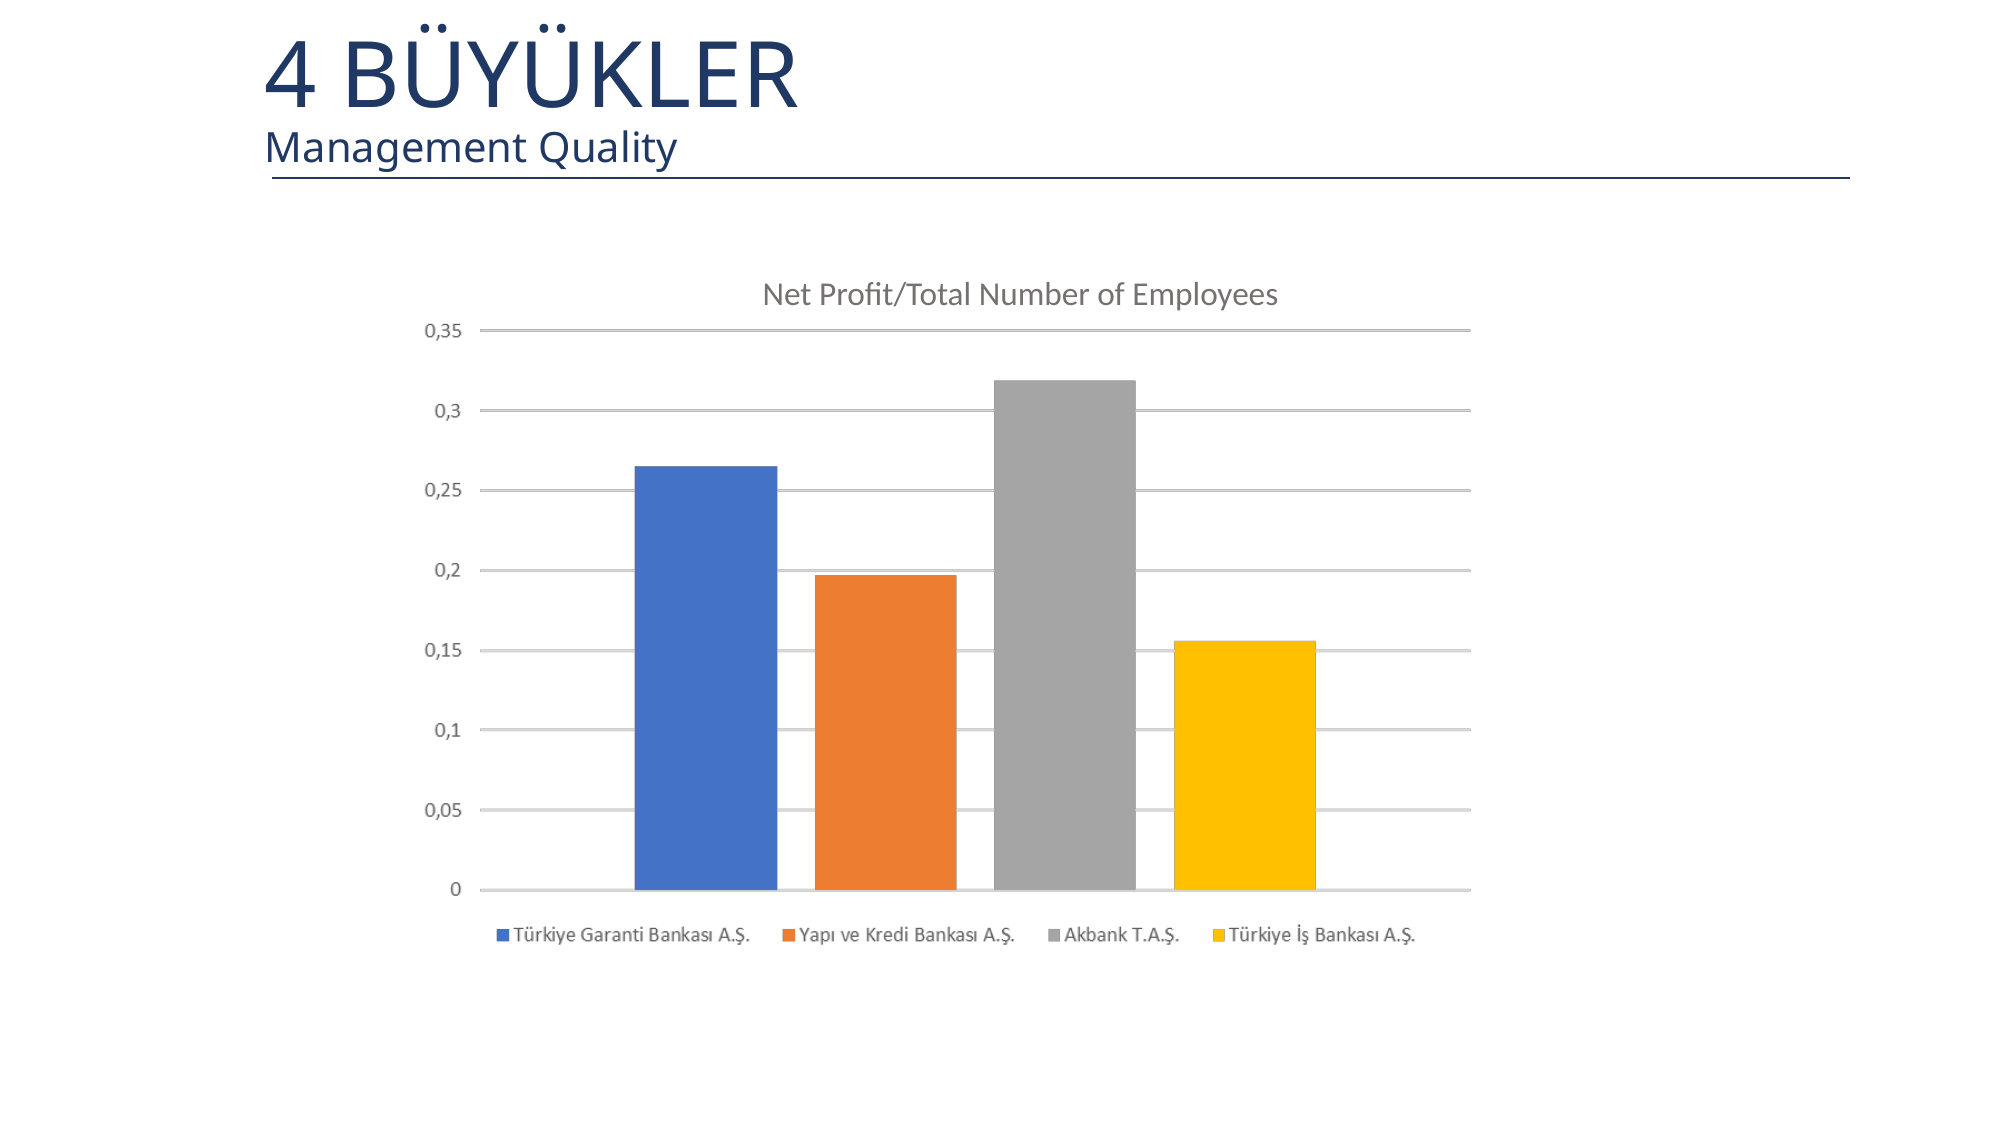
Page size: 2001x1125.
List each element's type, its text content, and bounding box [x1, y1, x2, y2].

title 4 BÜYÜKLER Management Quality [249, 0, 1863, 200]
picture [409, 245, 1496, 968]
